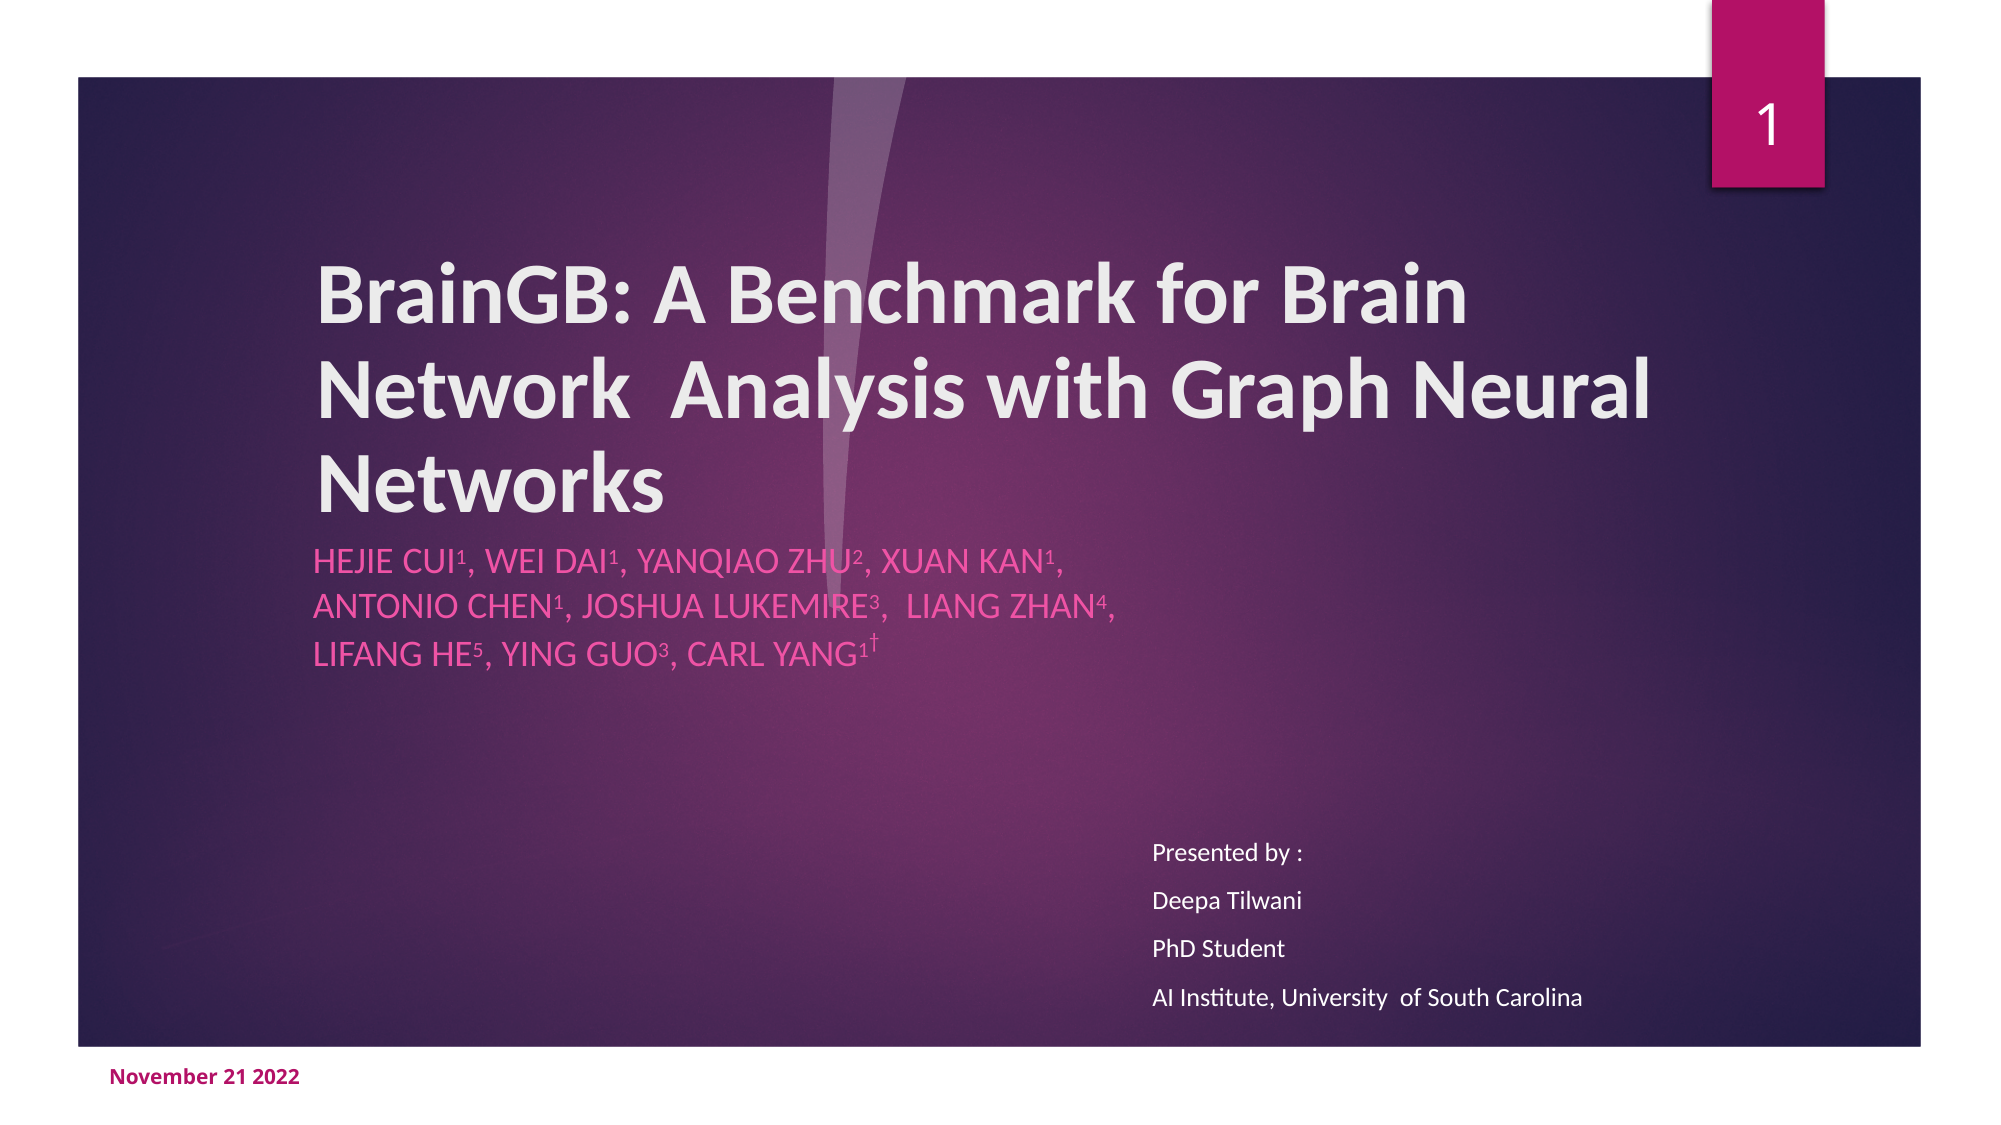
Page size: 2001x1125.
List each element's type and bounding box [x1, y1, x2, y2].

text_box [0, 0, 2000, 1125]
